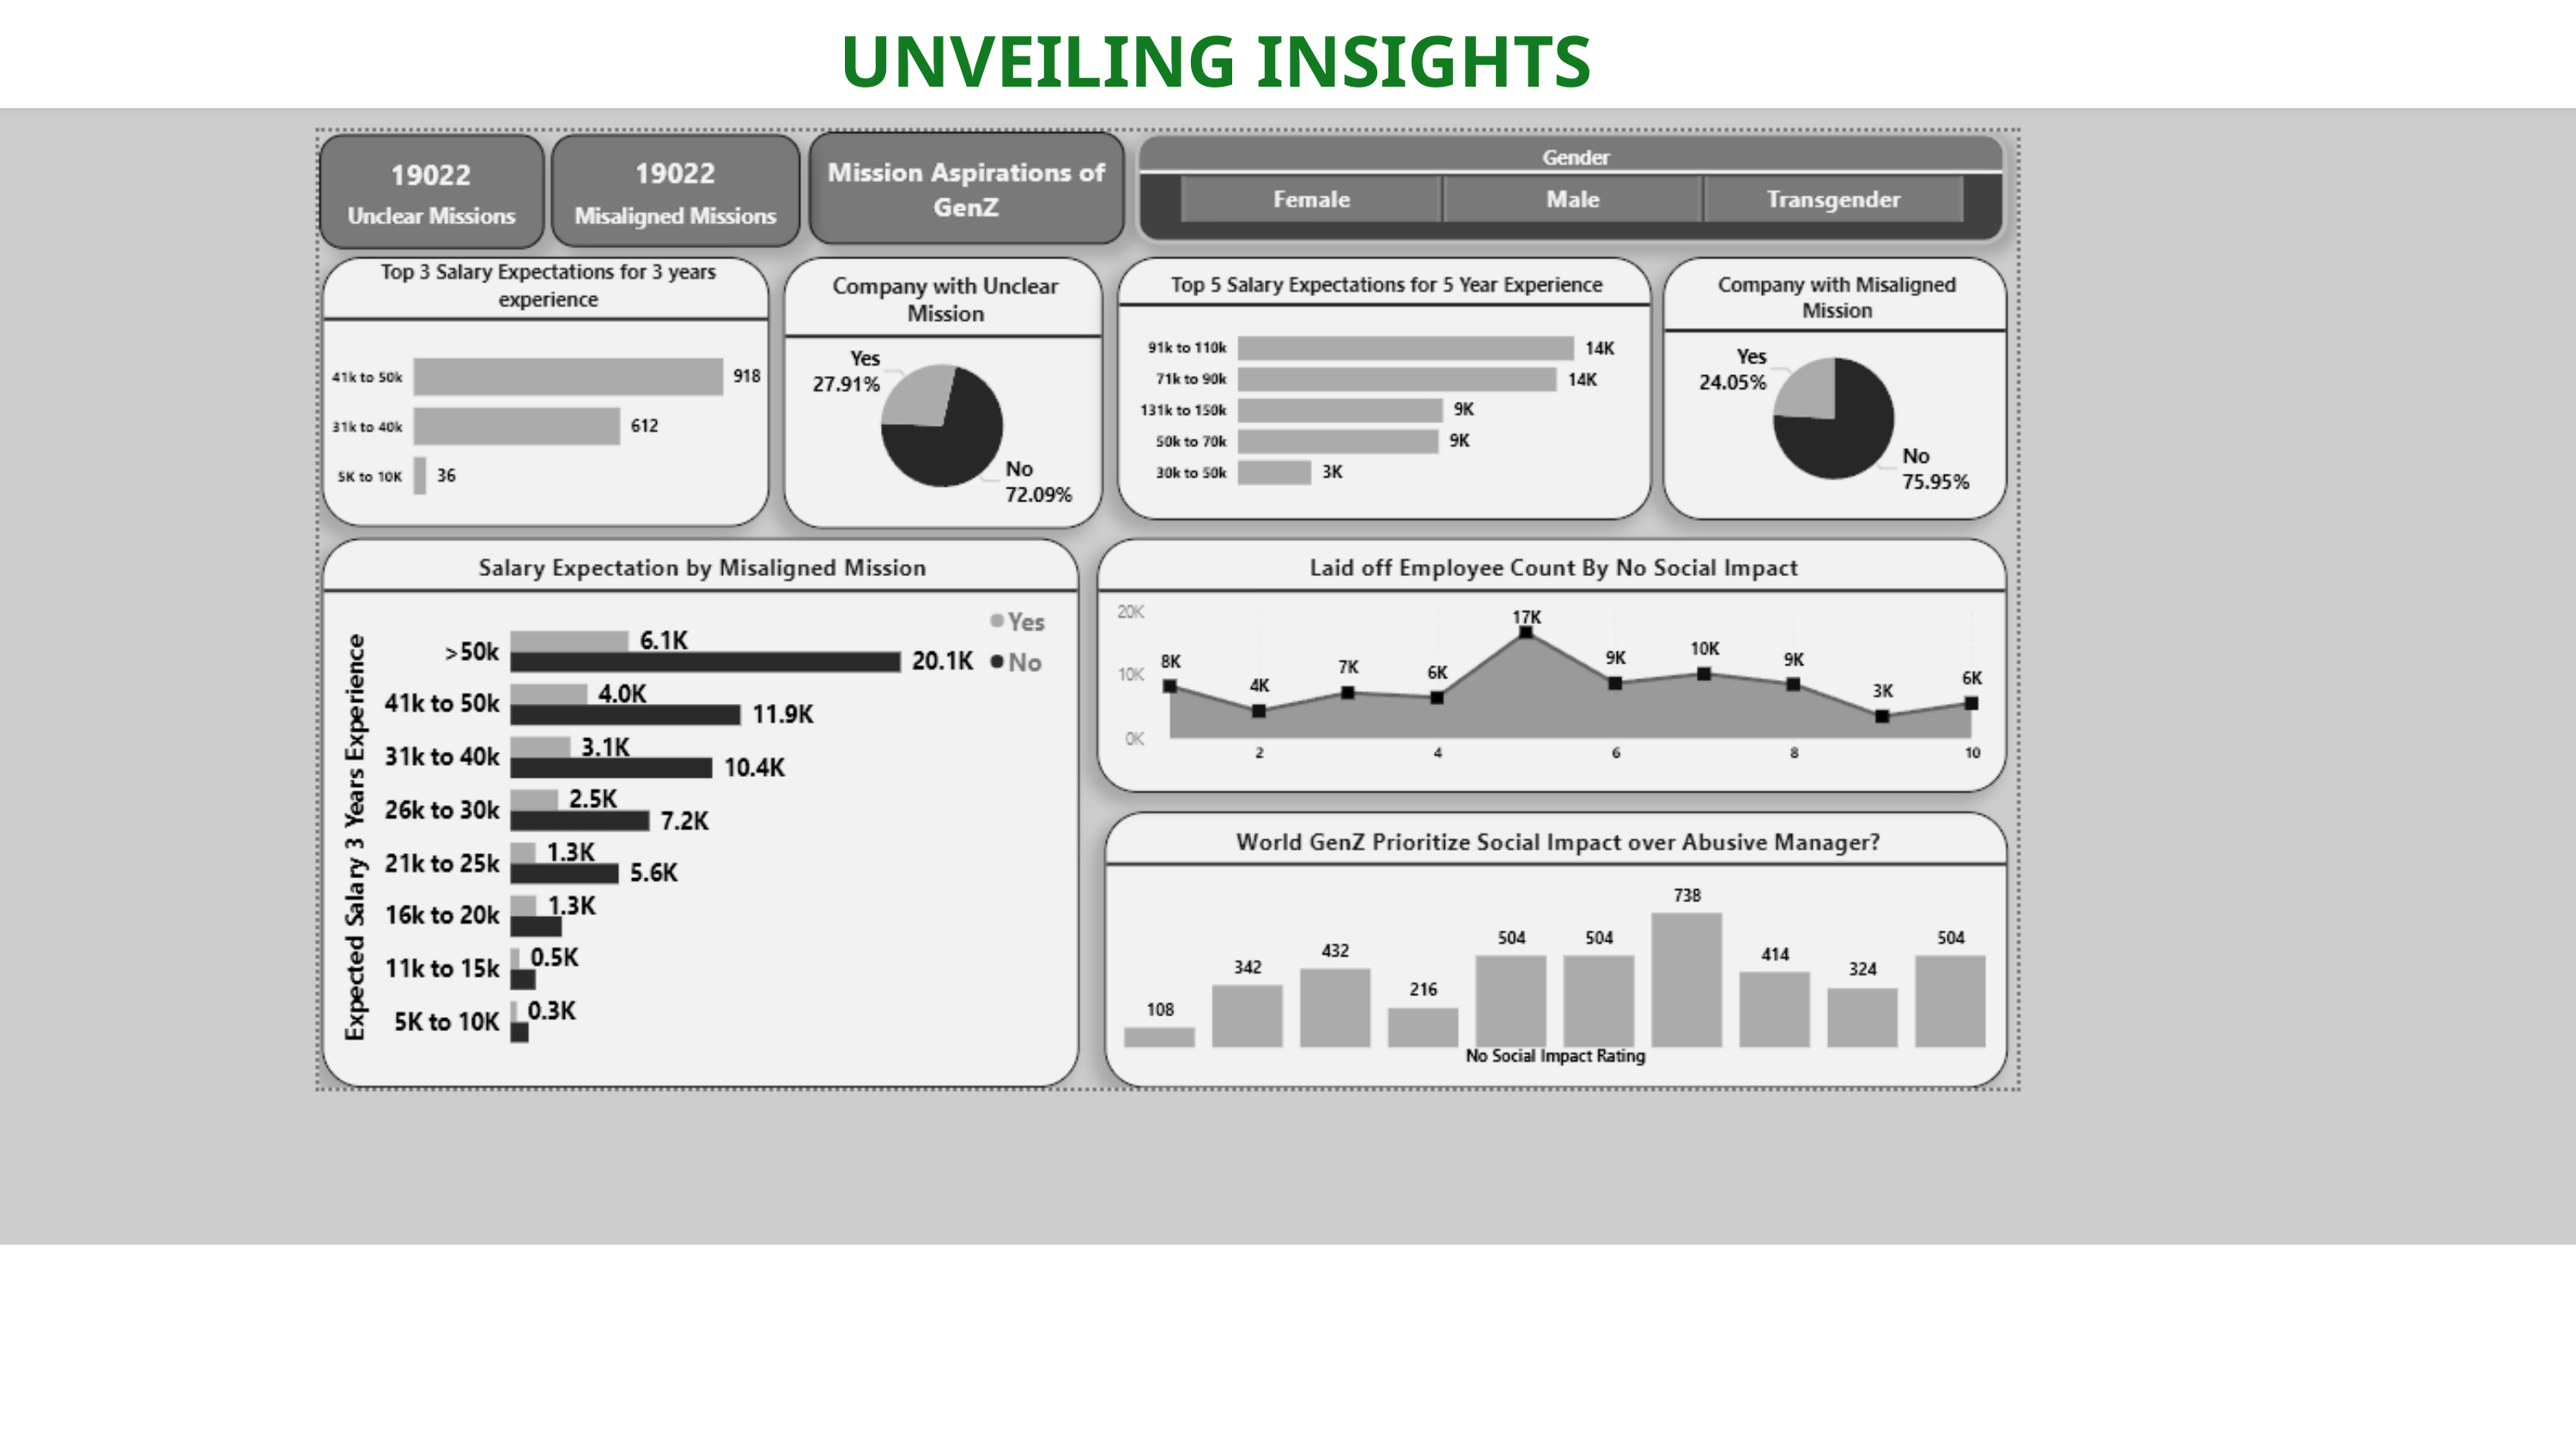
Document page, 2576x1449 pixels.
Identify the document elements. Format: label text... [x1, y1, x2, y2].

text_box UNVEILING INSIGHTS [541, 2, 1892, 101]
text_box [0, 108, 2576, 1245]
